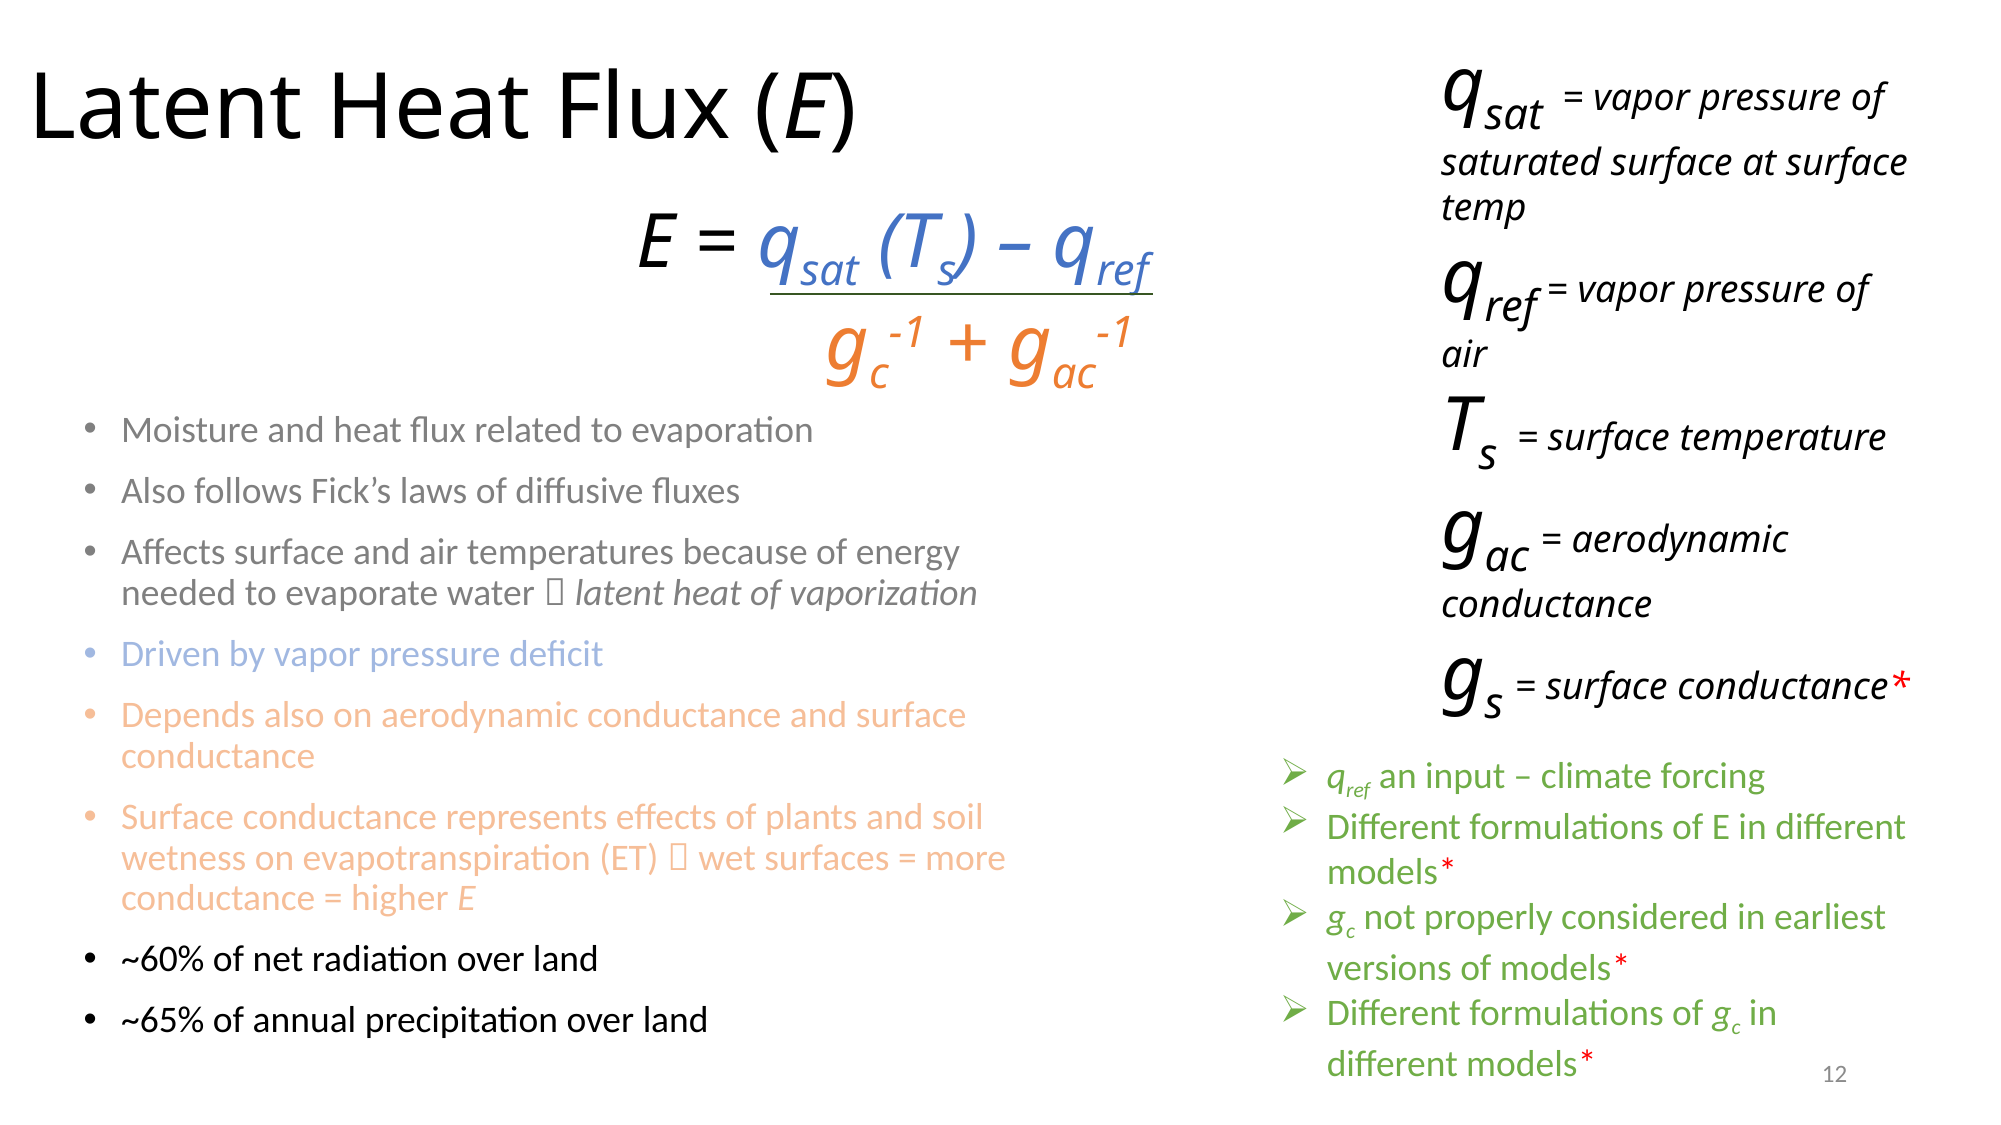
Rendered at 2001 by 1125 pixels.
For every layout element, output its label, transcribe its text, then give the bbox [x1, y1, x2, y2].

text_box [621, 184, 1379, 382]
text_box qref an input – climate forcing Different formulations of E in different models* gc not properly considered in earliest versions of models* Different formulations of gc in different models* [1265, 743, 1932, 1125]
text_box qsat = vapor pressure of saturated surface at surface temp qref = vapor pressure of air Ts = surface temperature gac = aerodynamic conductance gs = surface conductance* [1426, 28, 1932, 743]
text_box [29, 401, 1067, 929]
list Moisture and heat flux related to evaporation Also follows Fick’s laws of diffusive fluxes Affects surface and air temperatures because of energy needed to evaporate water  latent heat of vaporization Driven by vapor pressure deficit Depends also on aerodynamic conductance and surface conductance Surface conductance represents effects of plants and soil wetness on evapotranspiration (ET)  wet surfaces = more conductance = higher E ~60% of net radiation over land ~65% of annual precipitation over land [68, 402, 1091, 1116]
title Latent Heat Flux (E) [13, 0, 1739, 218]
